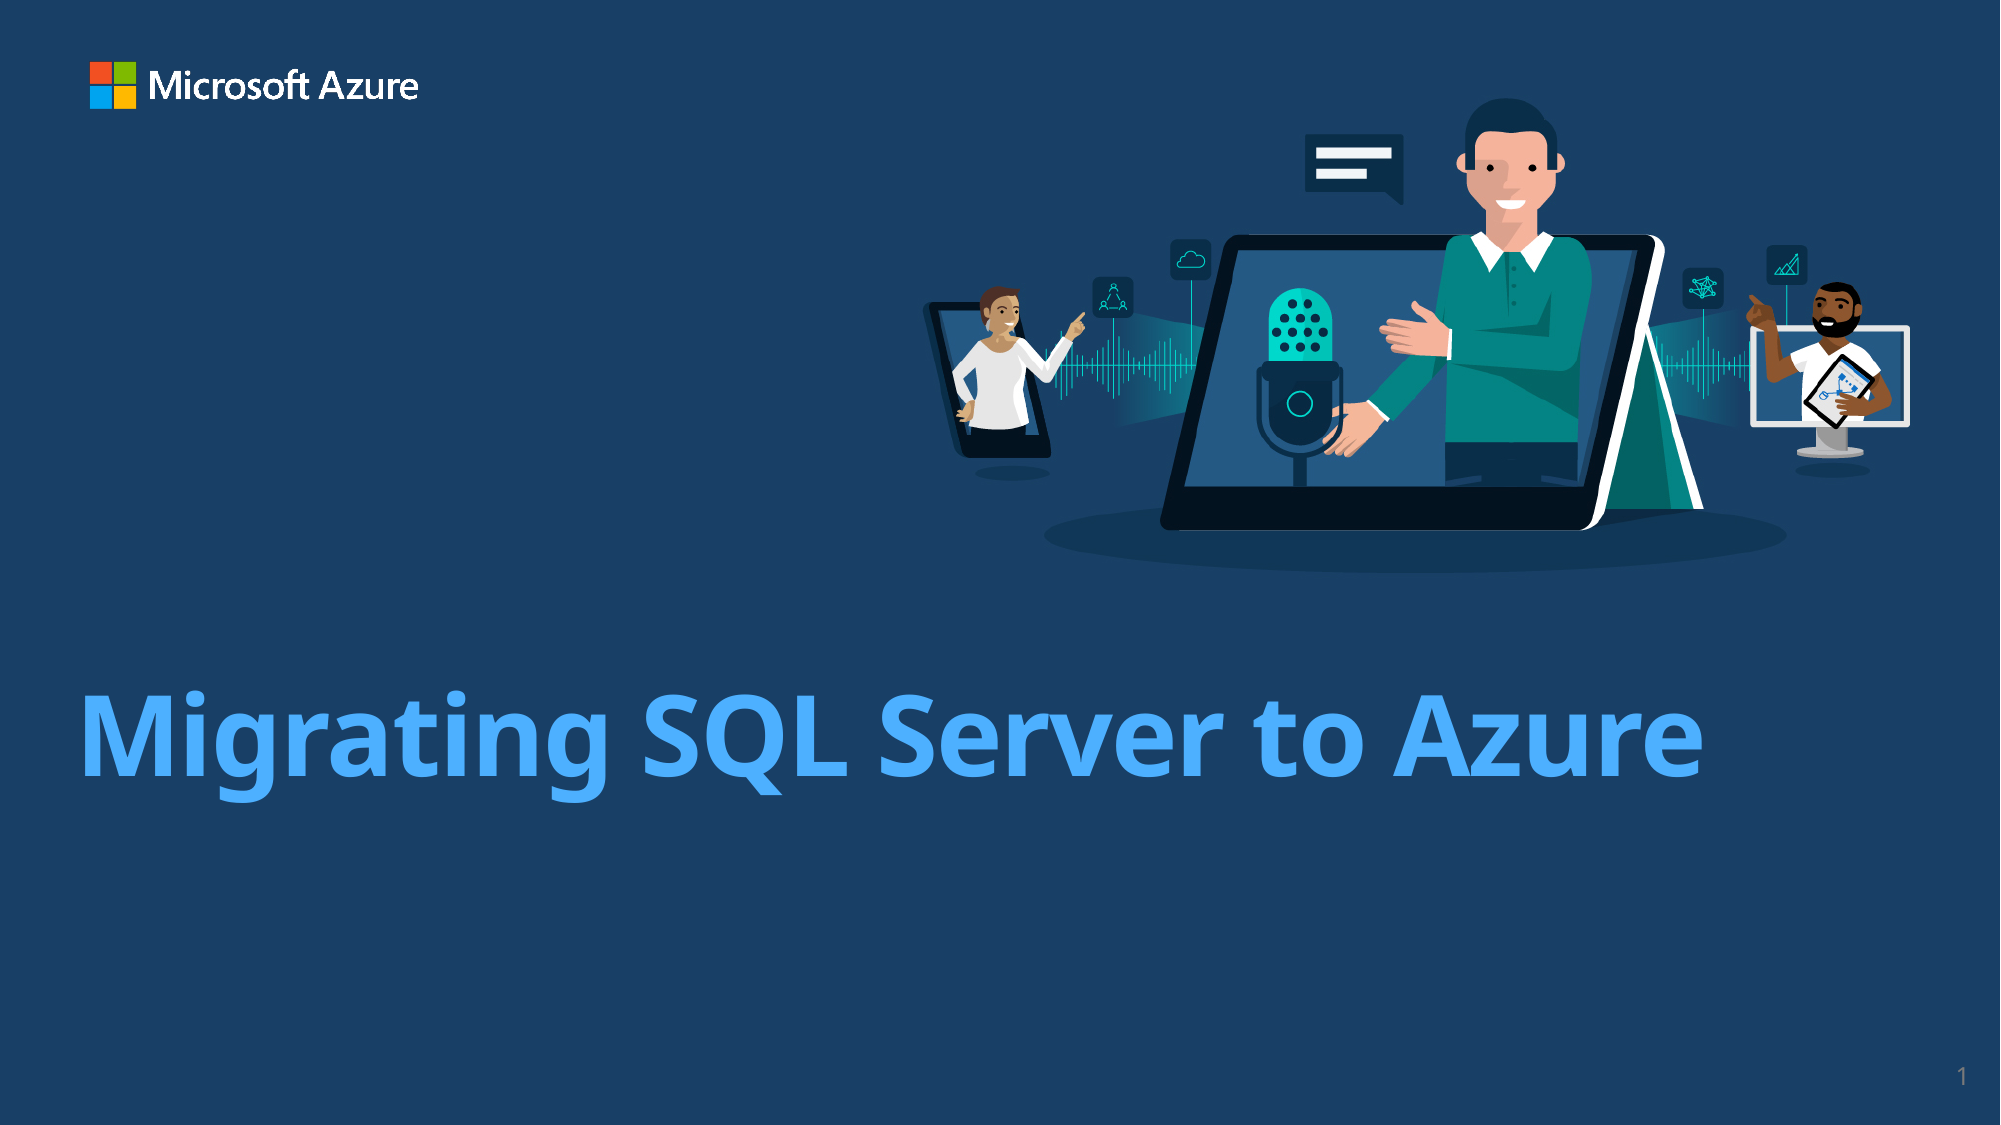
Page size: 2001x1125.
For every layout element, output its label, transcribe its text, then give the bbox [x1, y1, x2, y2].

picture [831, 17, 2000, 629]
title Migrating SQL Server to Azure [75, 633, 1807, 801]
slide_number 1 [1806, 1056, 2000, 1125]
picture [42, 14, 467, 155]
